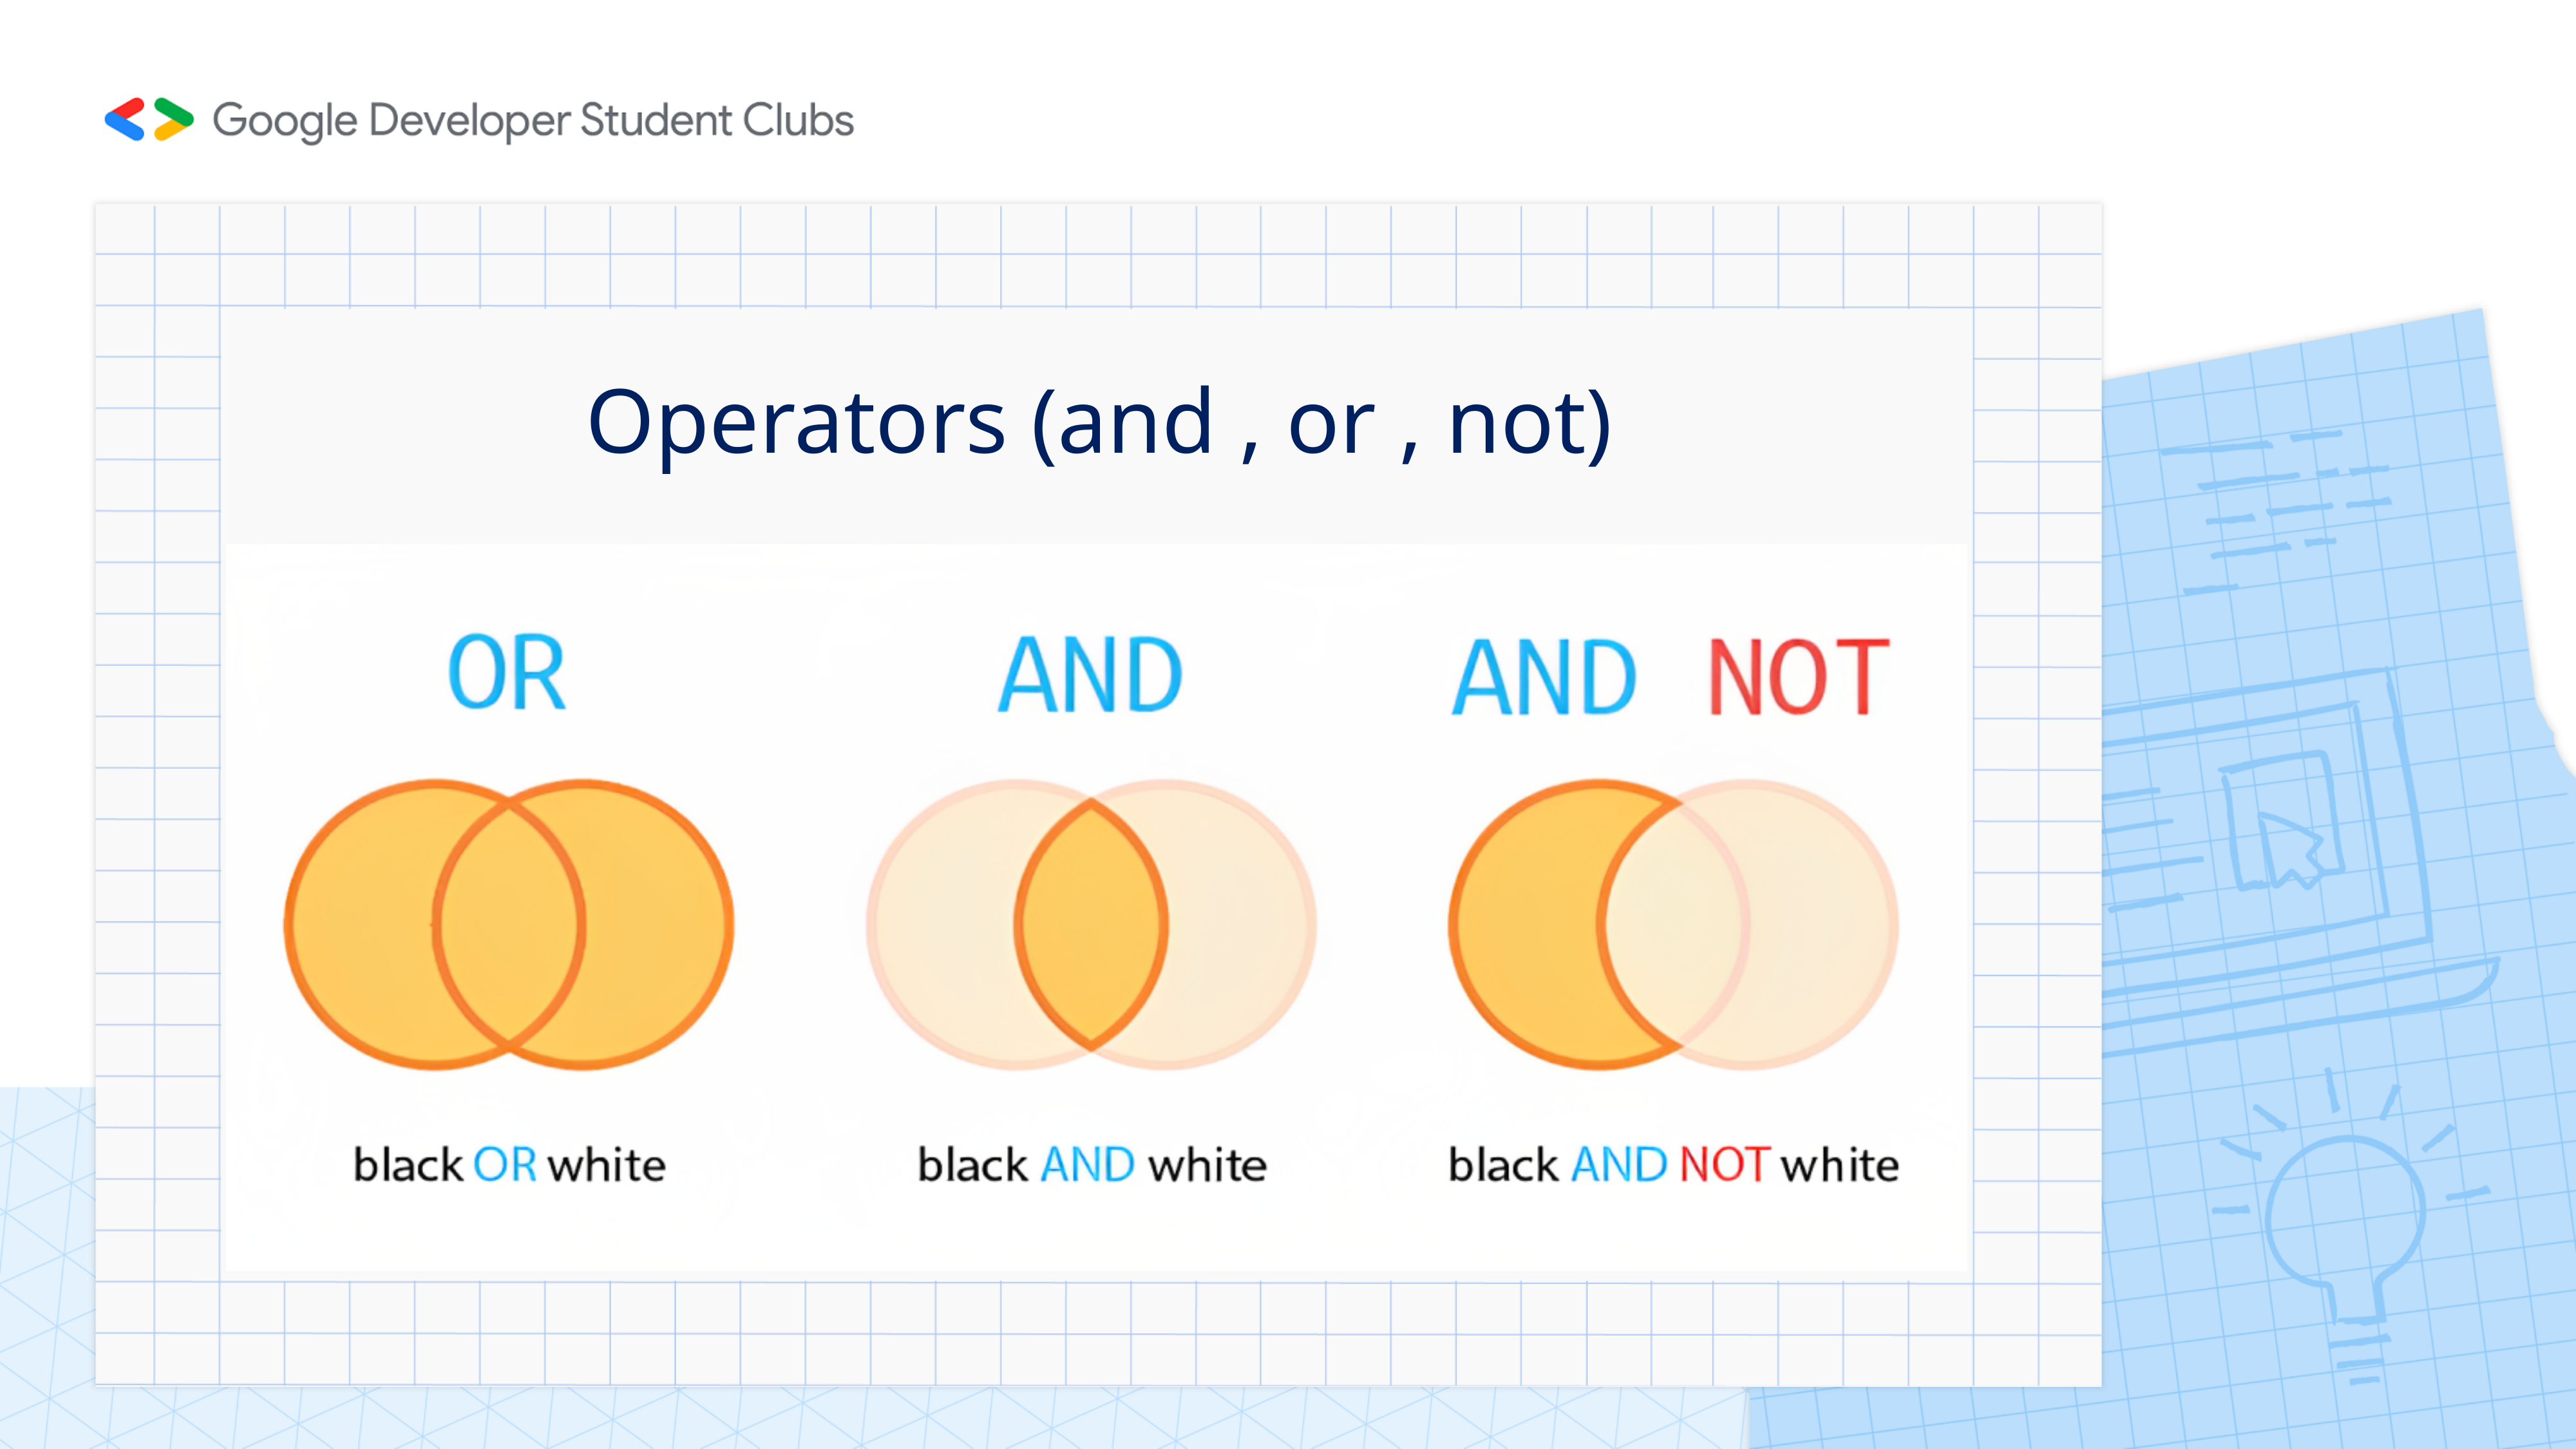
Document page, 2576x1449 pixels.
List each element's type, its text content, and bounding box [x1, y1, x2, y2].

picture [0, 0, 2576, 1449]
title Operators (and , or , not) [332, 338, 1868, 542]
